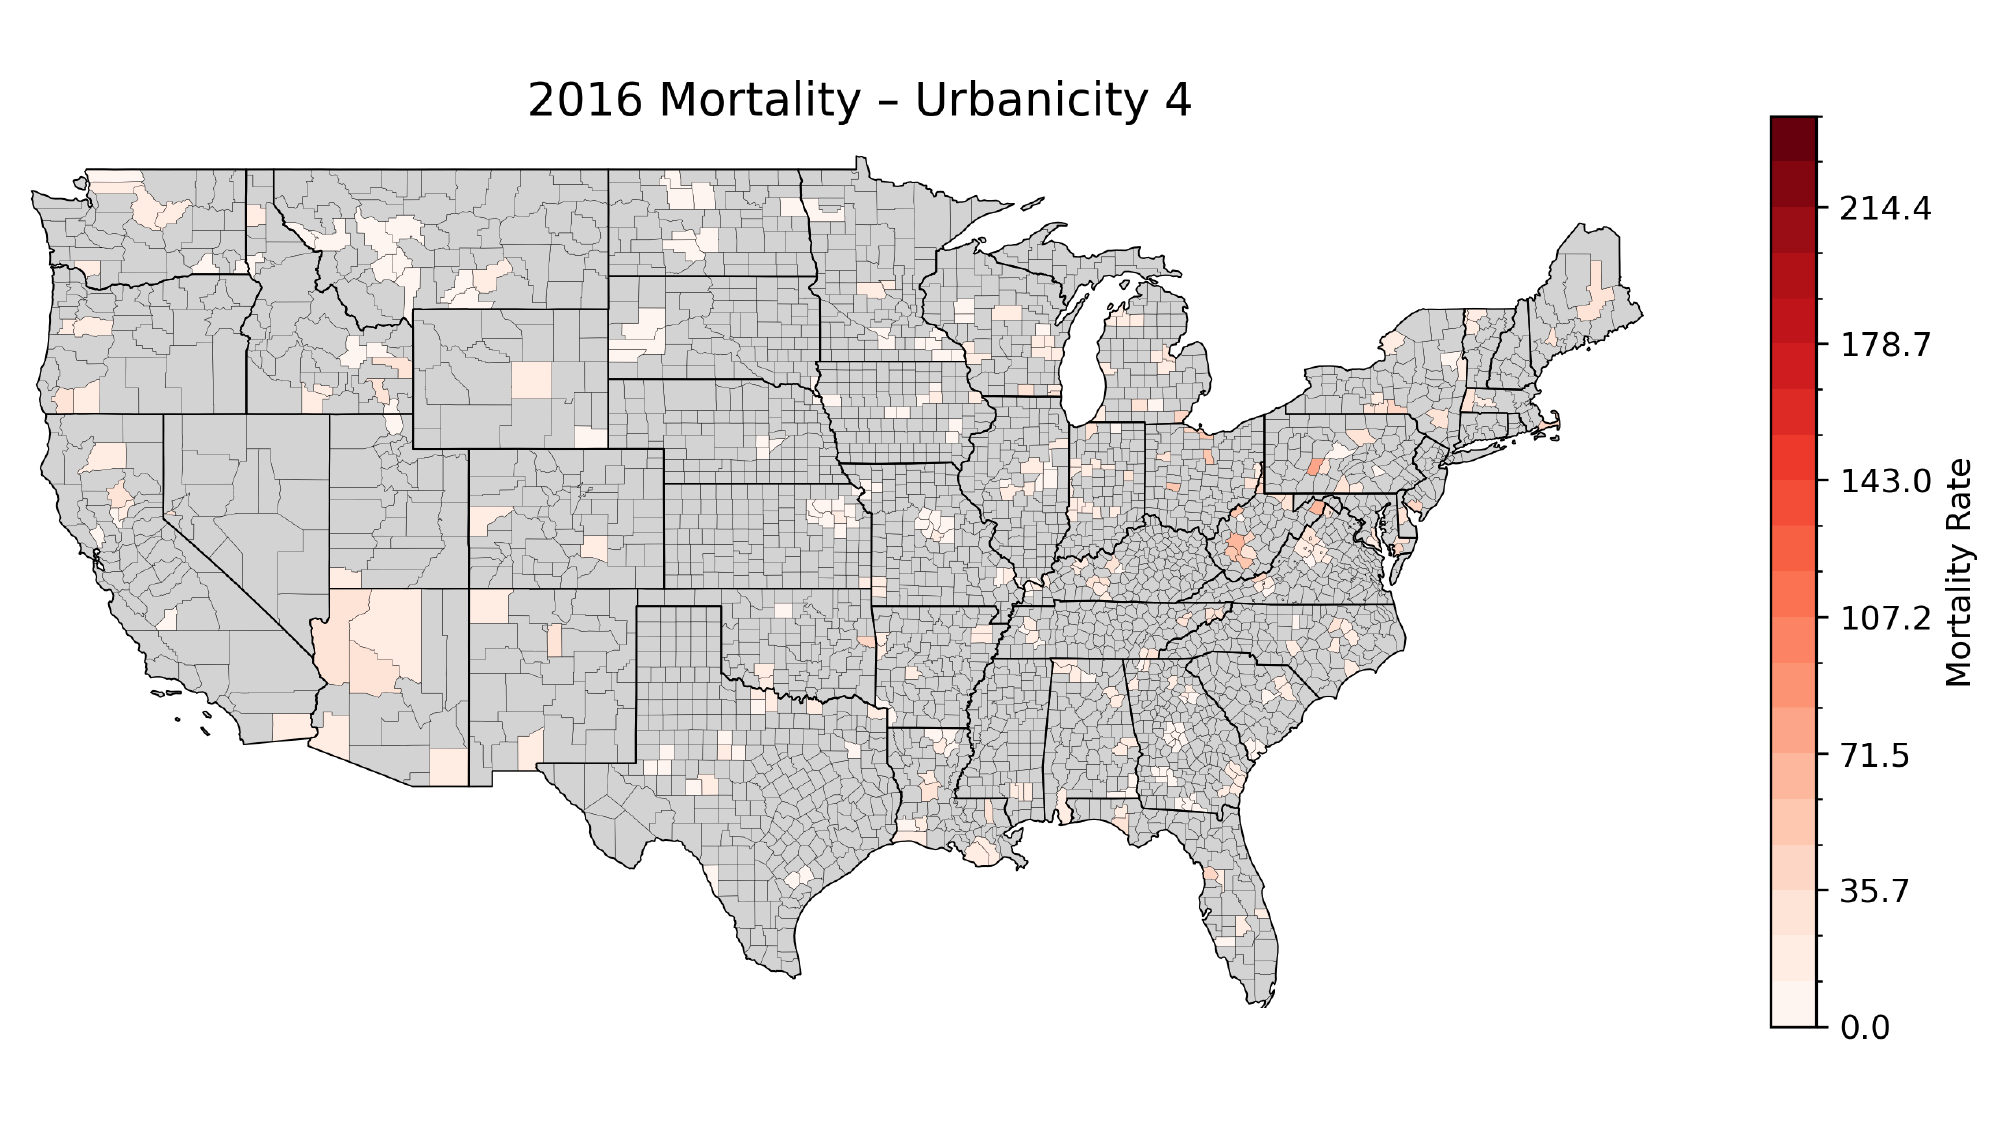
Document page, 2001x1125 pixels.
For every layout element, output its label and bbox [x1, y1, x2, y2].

picture [0, 56, 2000, 1069]
